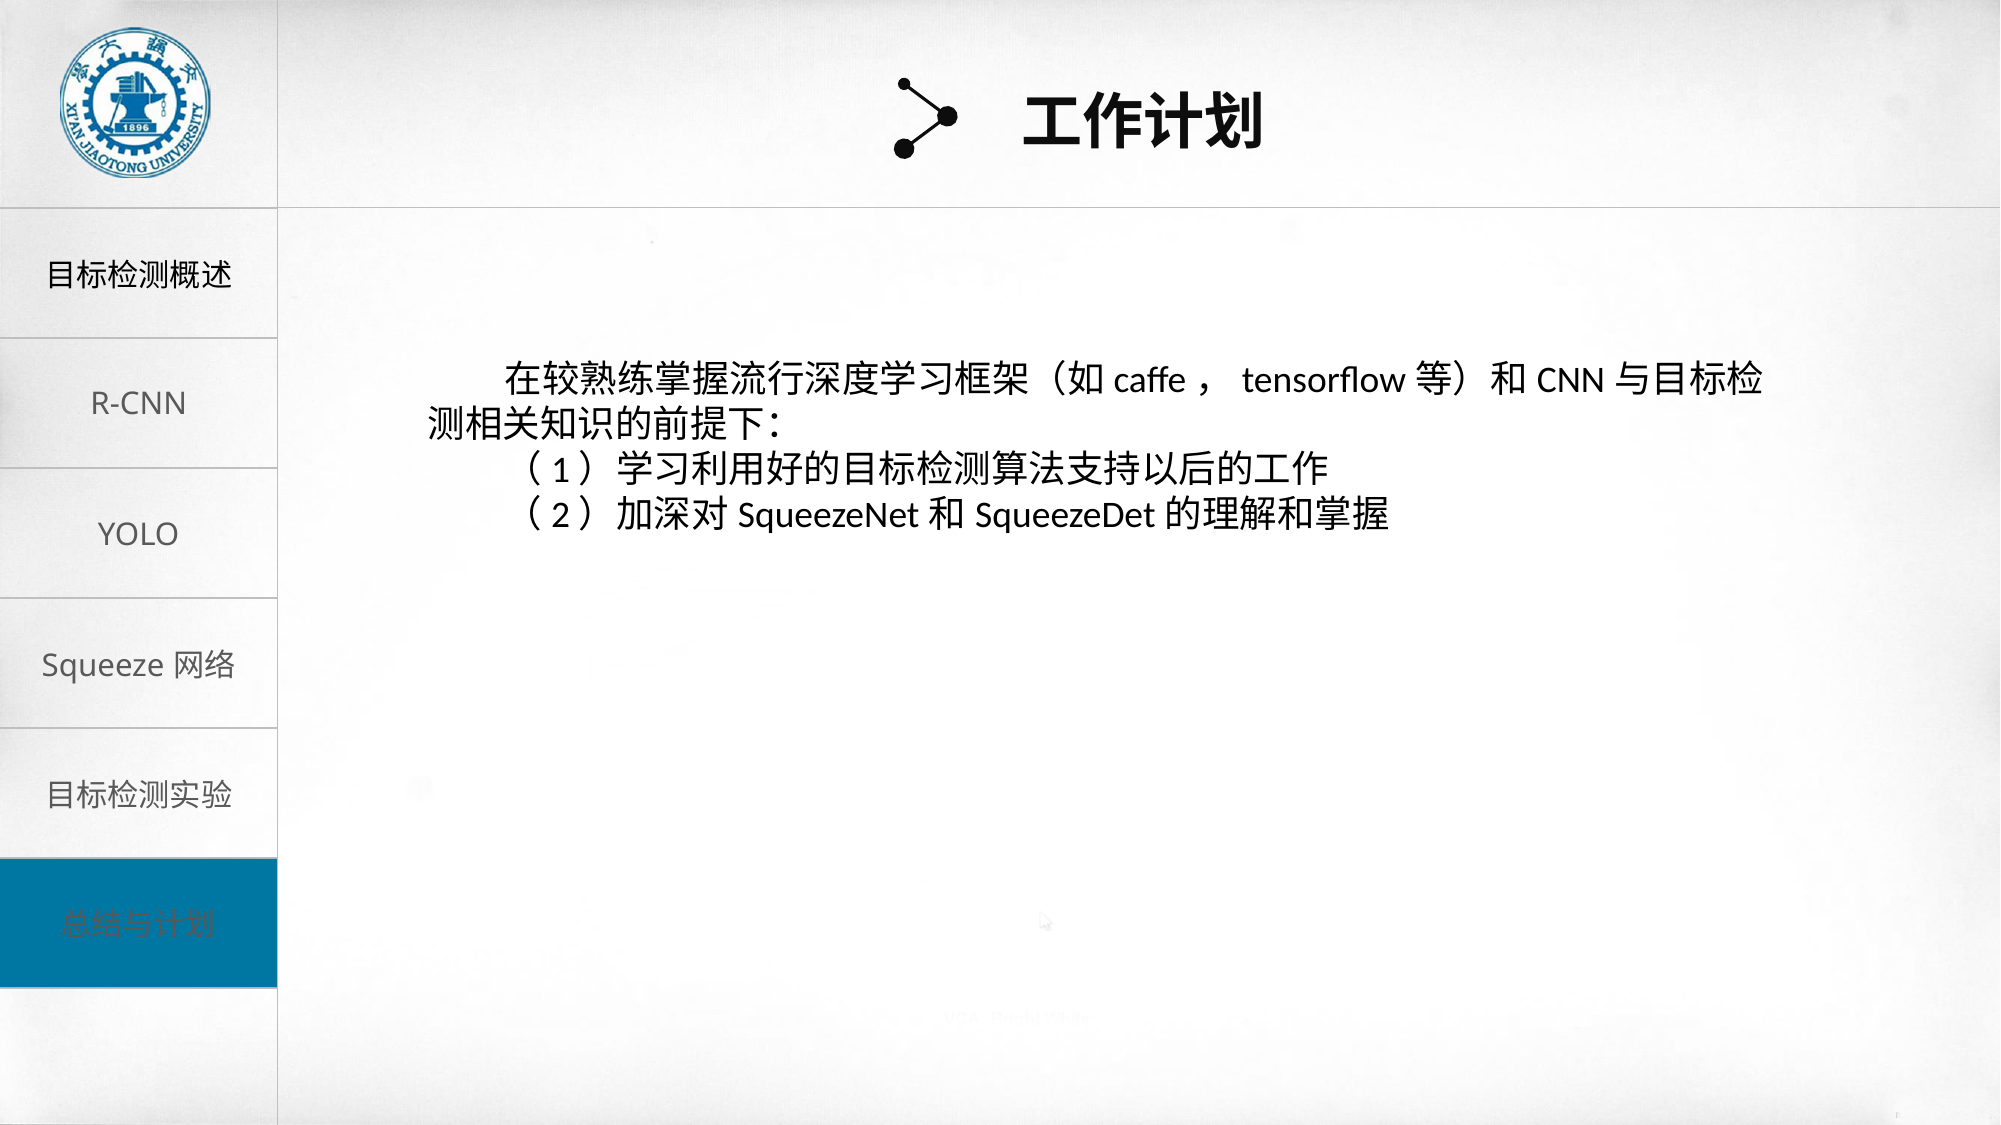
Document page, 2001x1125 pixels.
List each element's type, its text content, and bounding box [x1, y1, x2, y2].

picture [60, 27, 211, 178]
text_box 工作计划 [1006, 74, 1281, 164]
text_box 在较熟练掌握流行深度学习框架（如caffe，tensorflow等）和CNN与目标检测相关知识的前提下： （1）学习利用好的目标检测算法支持以后的工作 （2）加深对SqueezeNet和SqueezeDet的理解和掌握 [412, 347, 1804, 543]
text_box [904, 83, 948, 149]
